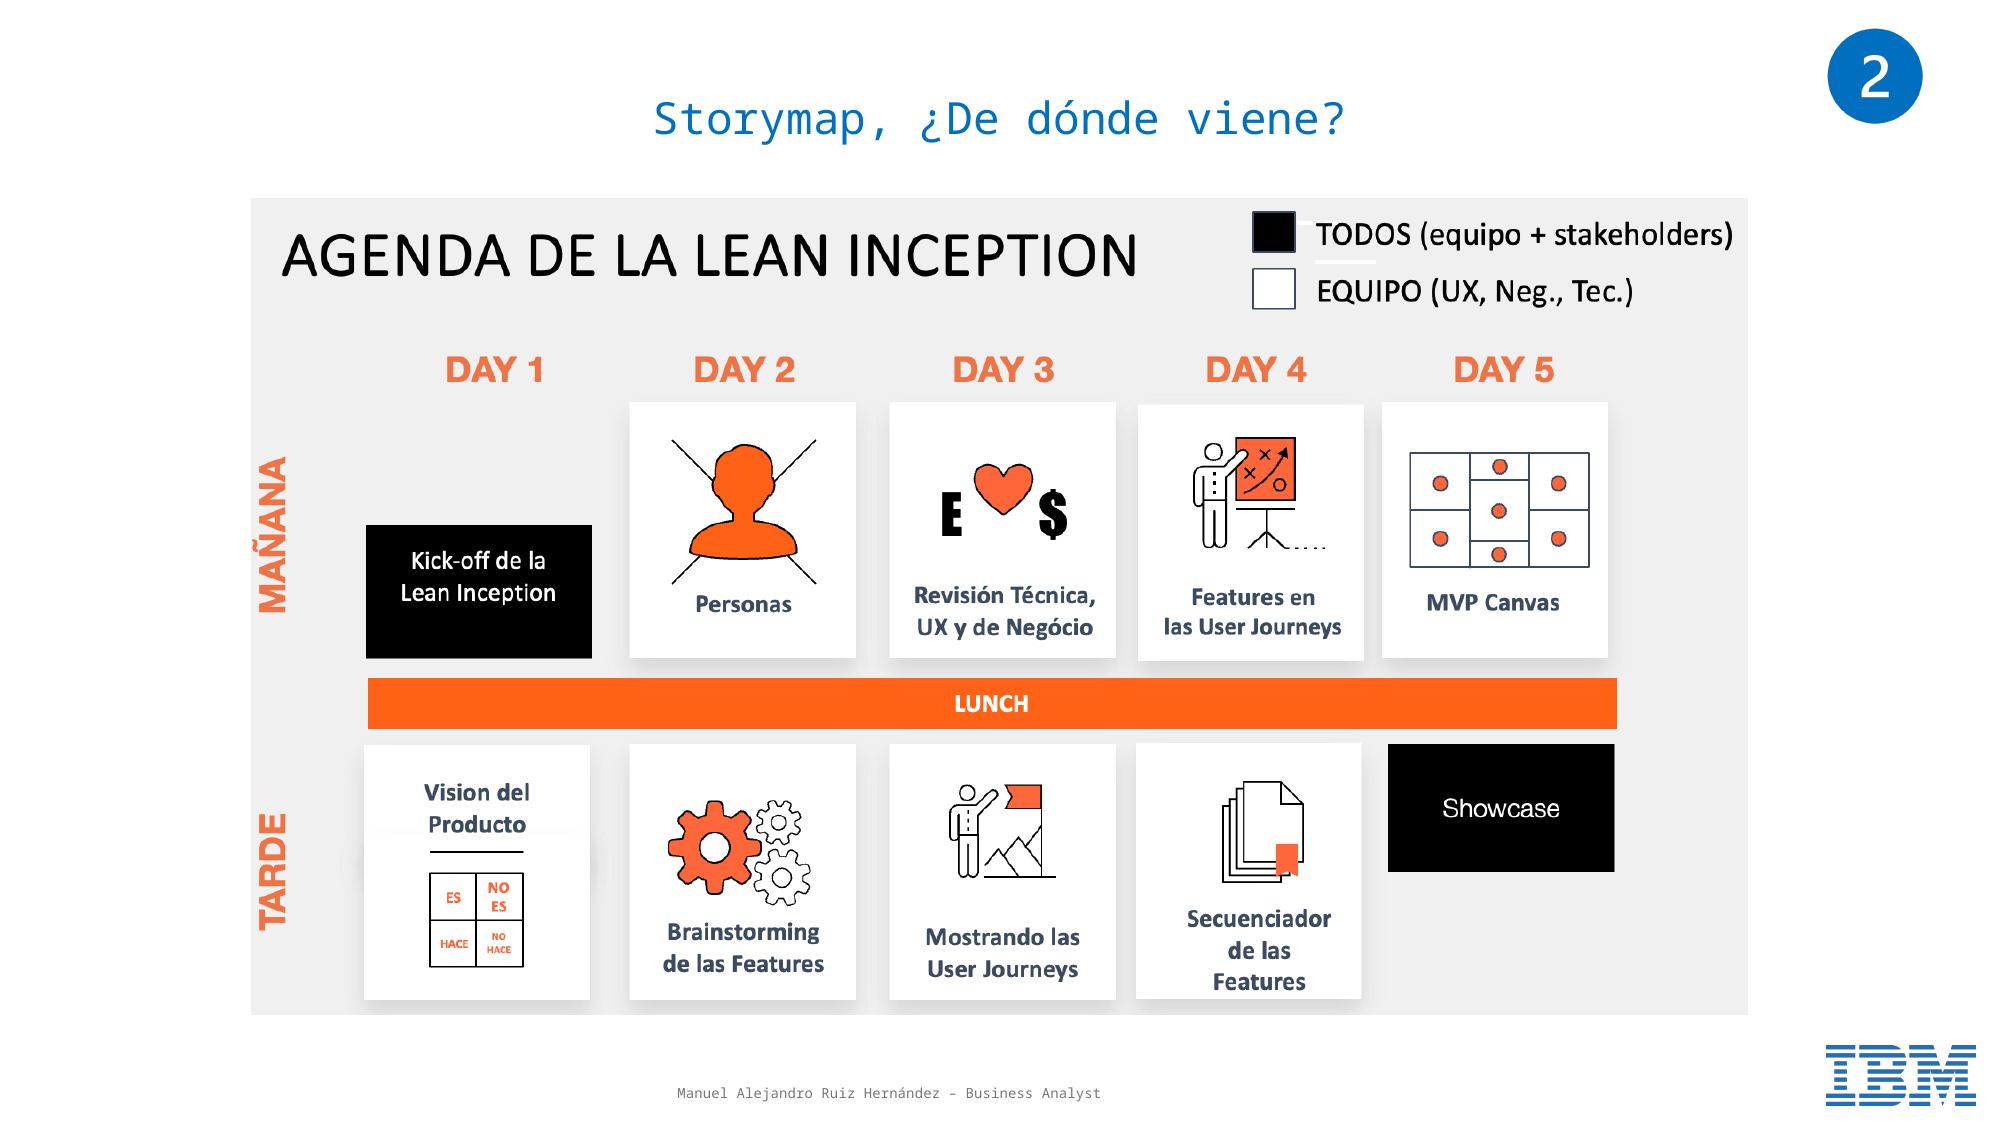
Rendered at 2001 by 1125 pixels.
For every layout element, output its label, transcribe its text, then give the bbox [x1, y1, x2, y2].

picture [1826, 1045, 1977, 1107]
footer Manuel Alejandro Ruiz Hernández – Business Analyst [662, 1063, 1338, 1124]
picture [1814, 16, 1935, 137]
text_box Storymap, ¿De dónde viene? [169, 80, 1833, 154]
picture [251, 198, 1748, 1016]
